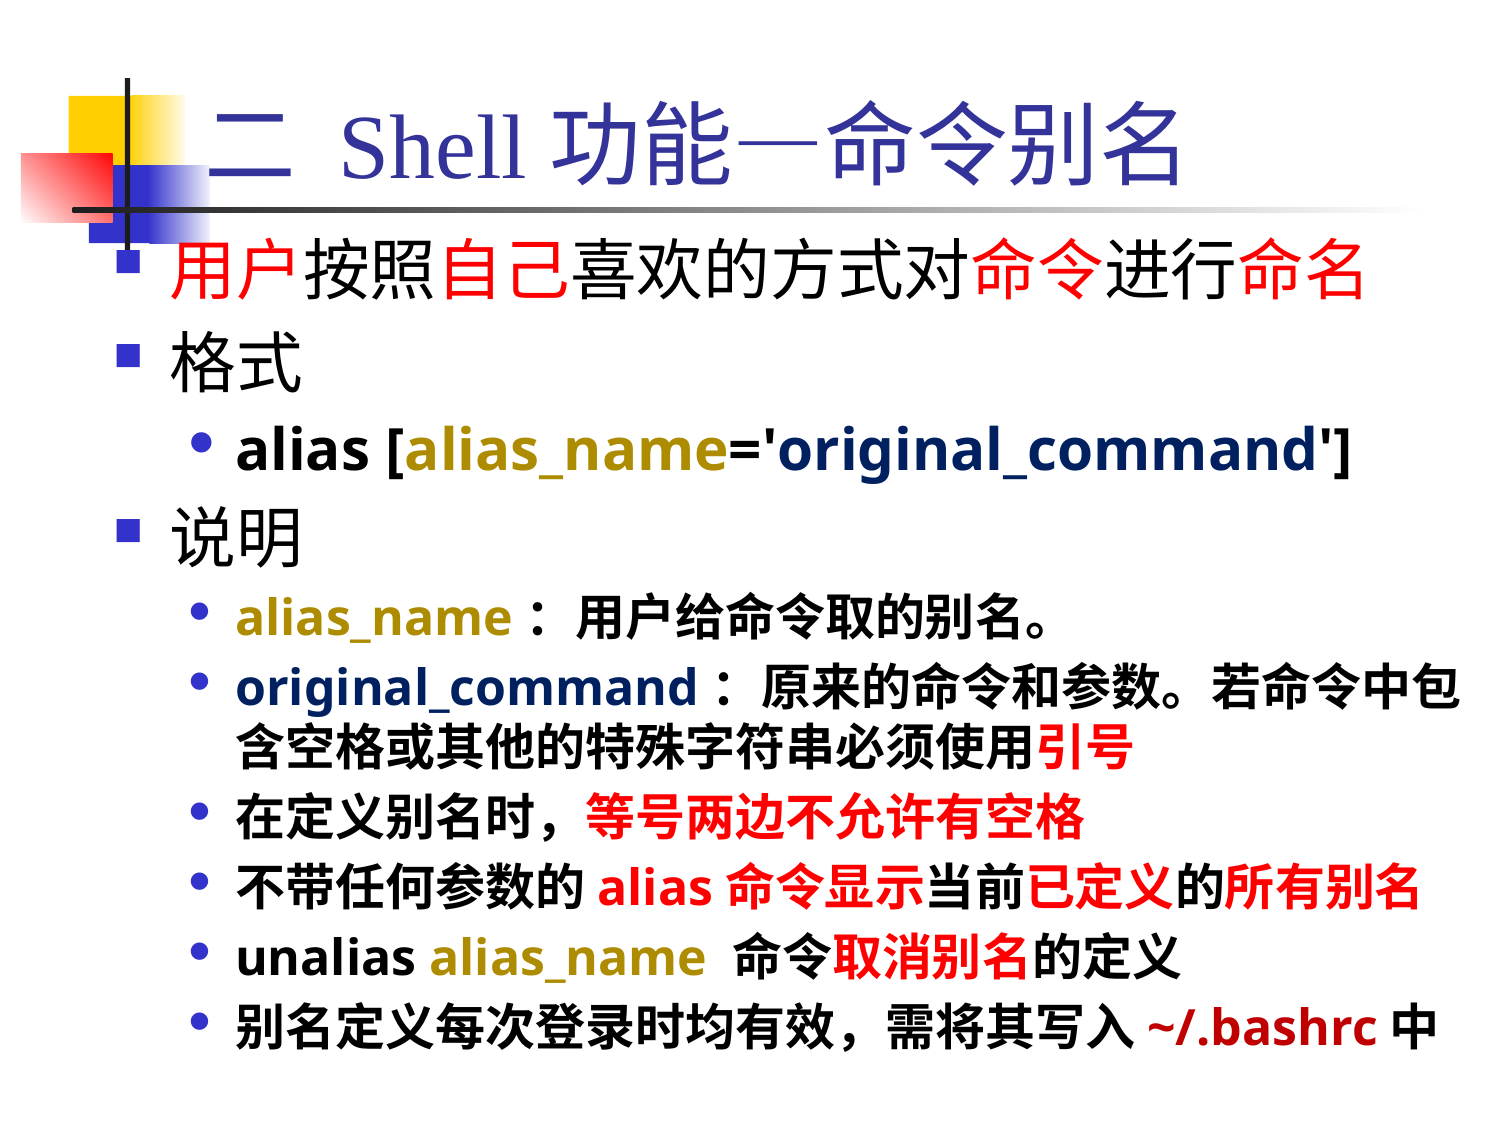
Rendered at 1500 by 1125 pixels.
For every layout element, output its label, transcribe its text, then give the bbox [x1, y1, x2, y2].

title 二 Shell功能—命令别名 [189, 31, 1468, 205]
list 用户按照自己喜欢的方式对命令进行命名 格式 alias [alias_name='original_command'] 说明 alias_name：用户给命令取的别名。 original_command：原来的命令和参数。若命令中包含空格或其他的特殊字符串必须使用引号 在定义别名时，等号两边不允许有空格 不带任何参数的alias命令显示当前已定义的所有别名 unalias alias_name 命令取消别名的定义 别名定义每次登录时均有效，需将其写入~/.bashrc中 [98, 219, 1500, 1094]
